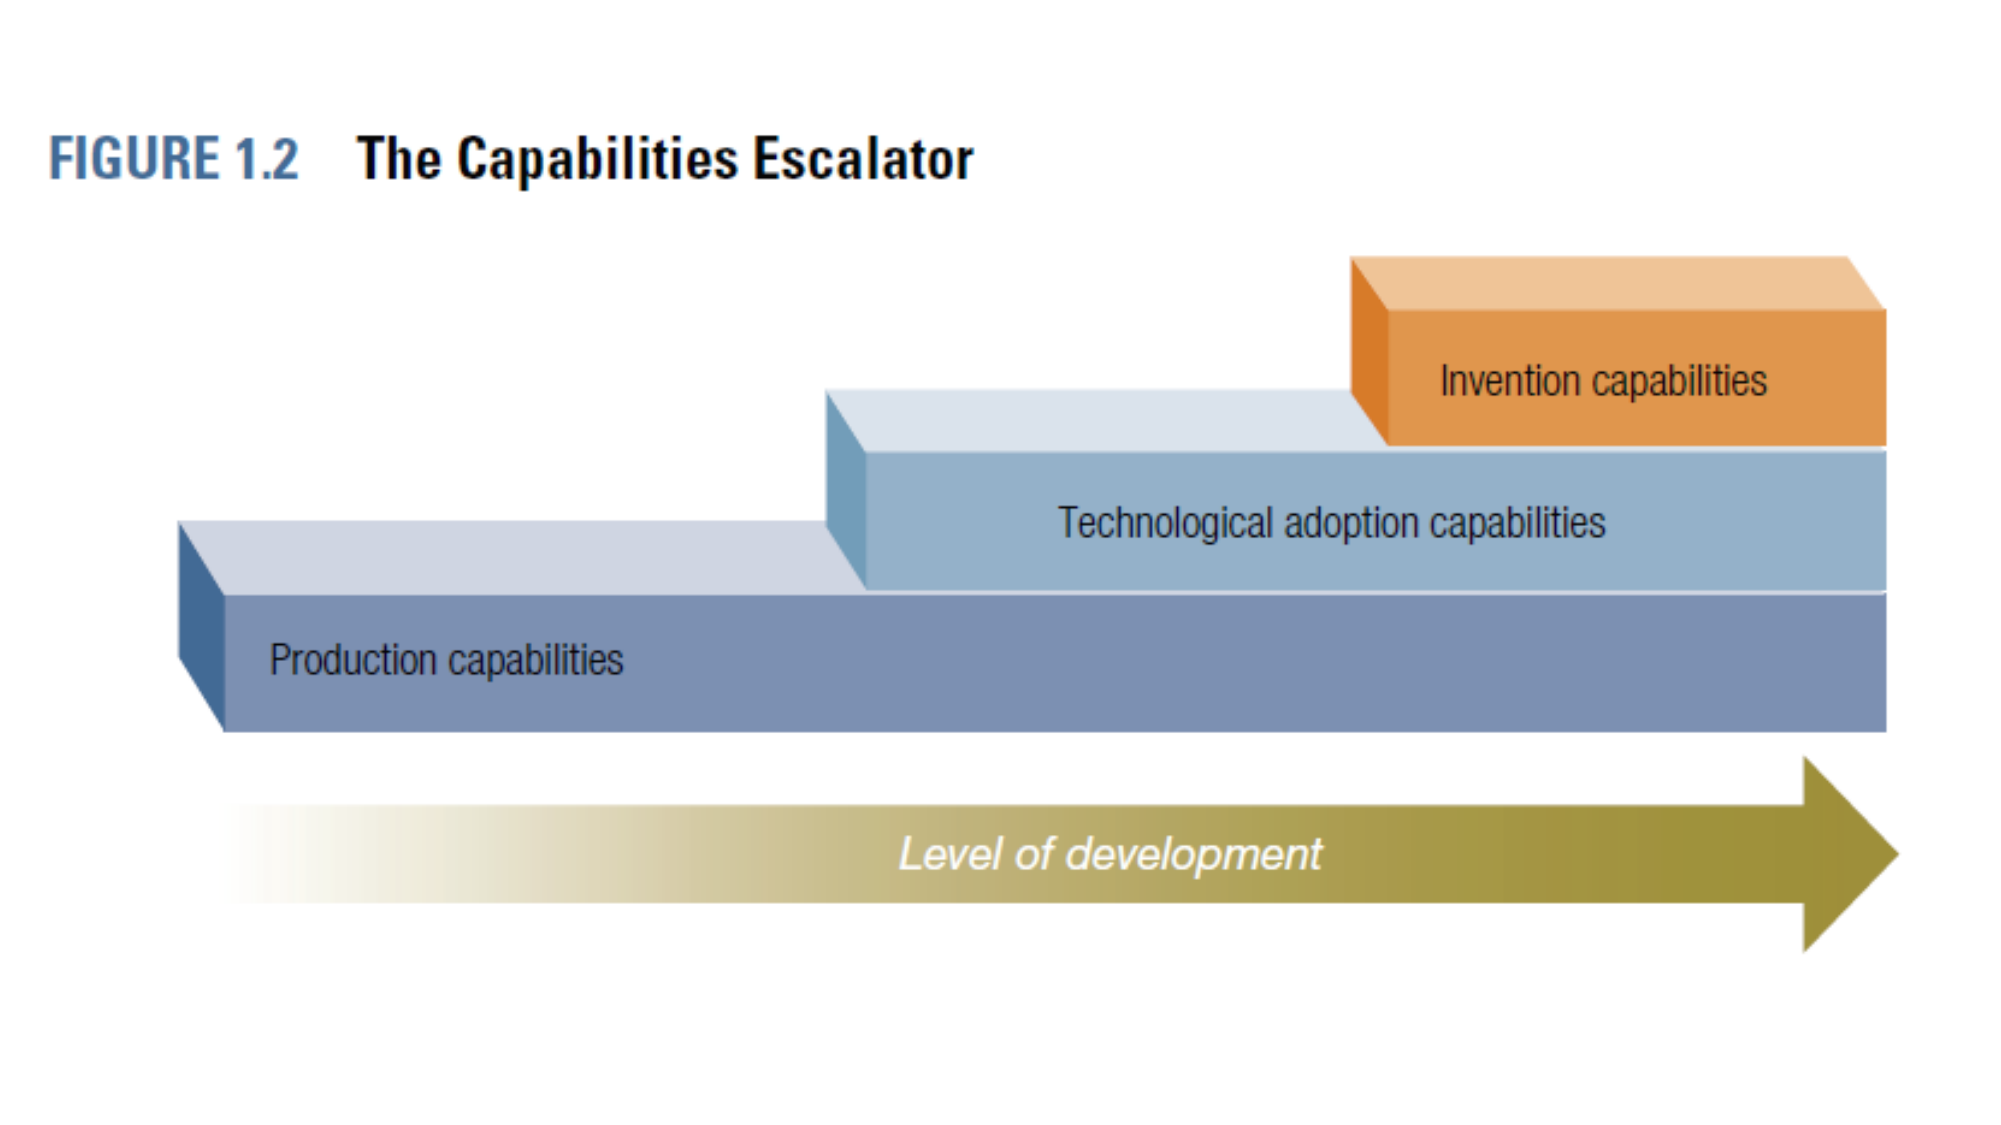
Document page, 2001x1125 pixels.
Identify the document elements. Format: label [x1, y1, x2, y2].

picture [0, 93, 2000, 1041]
